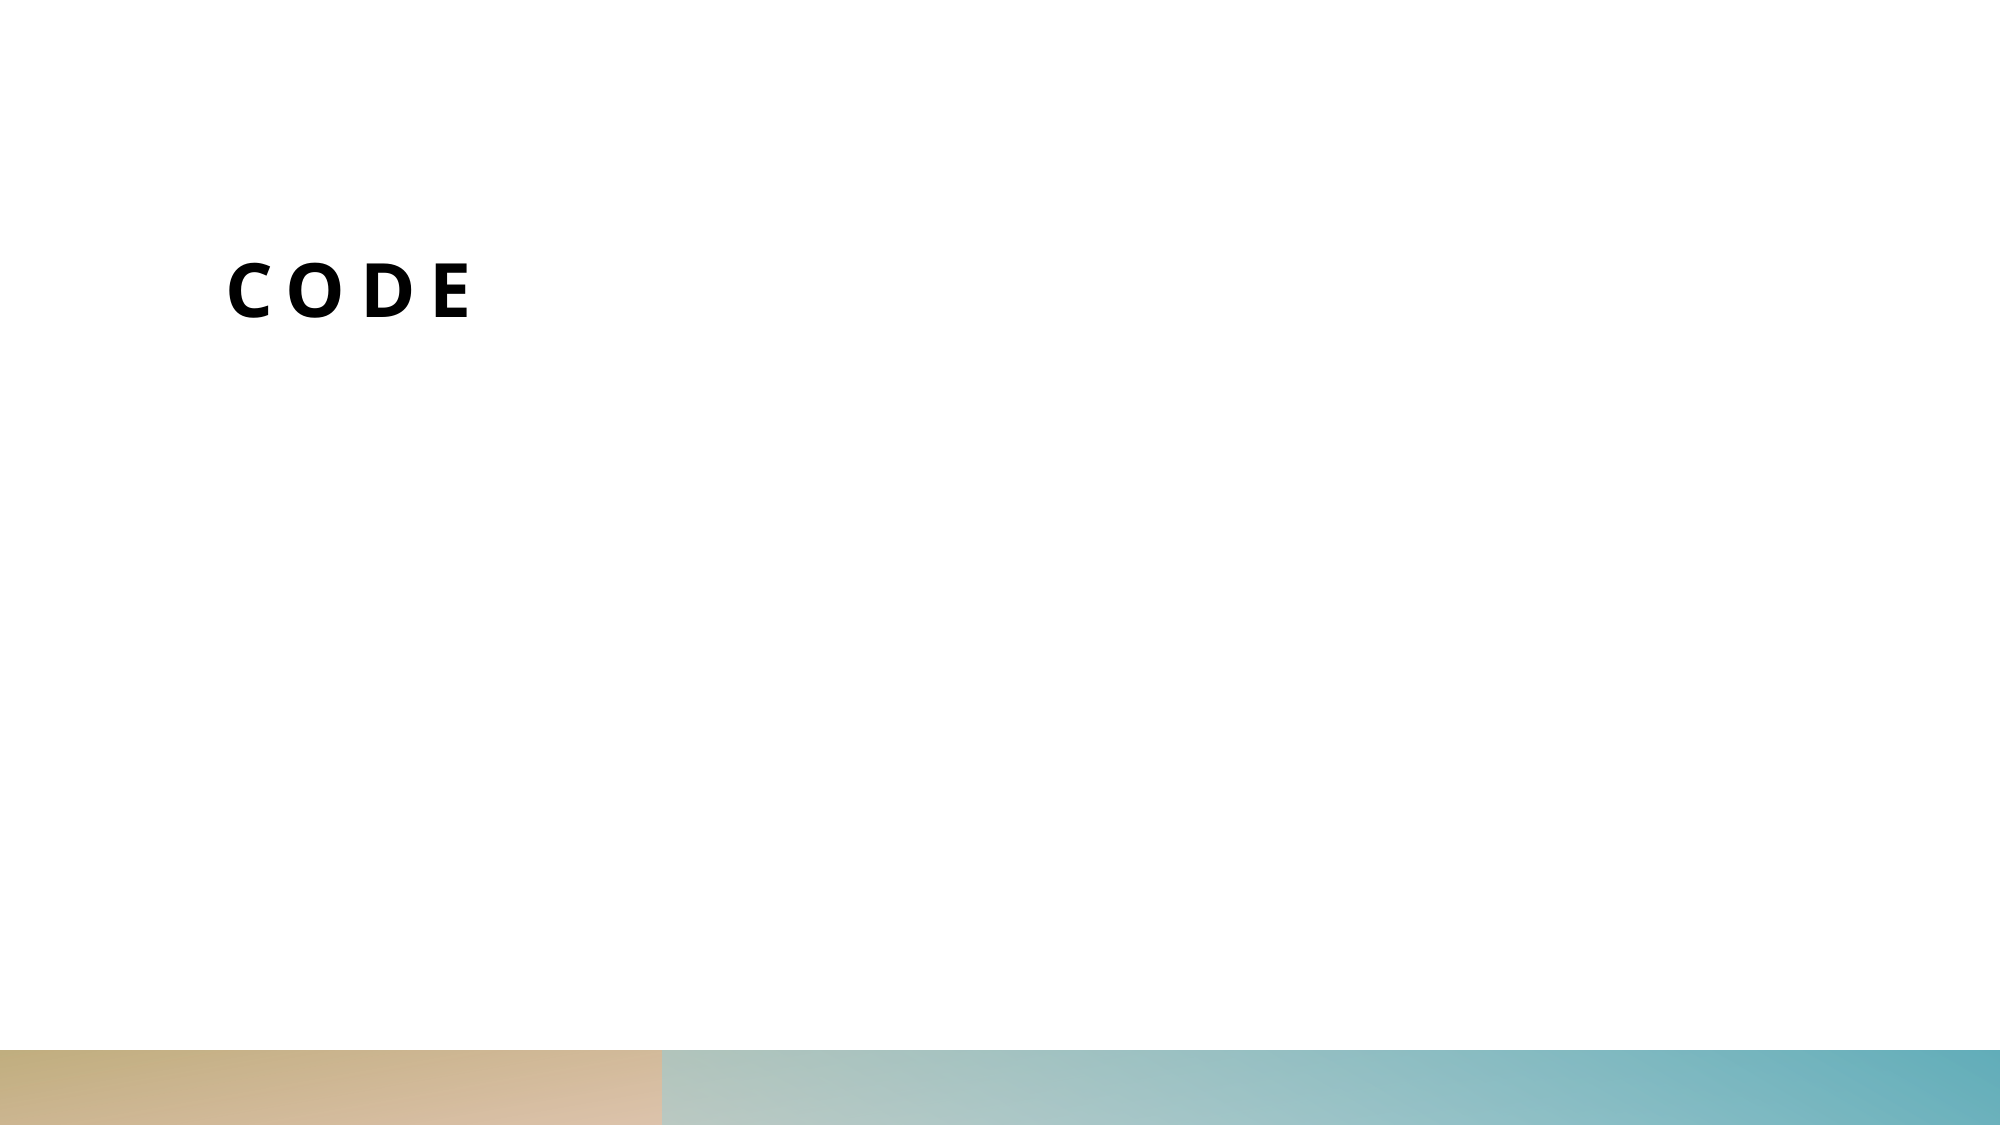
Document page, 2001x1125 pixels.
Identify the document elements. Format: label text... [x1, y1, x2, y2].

title code [225, 130, 1905, 333]
